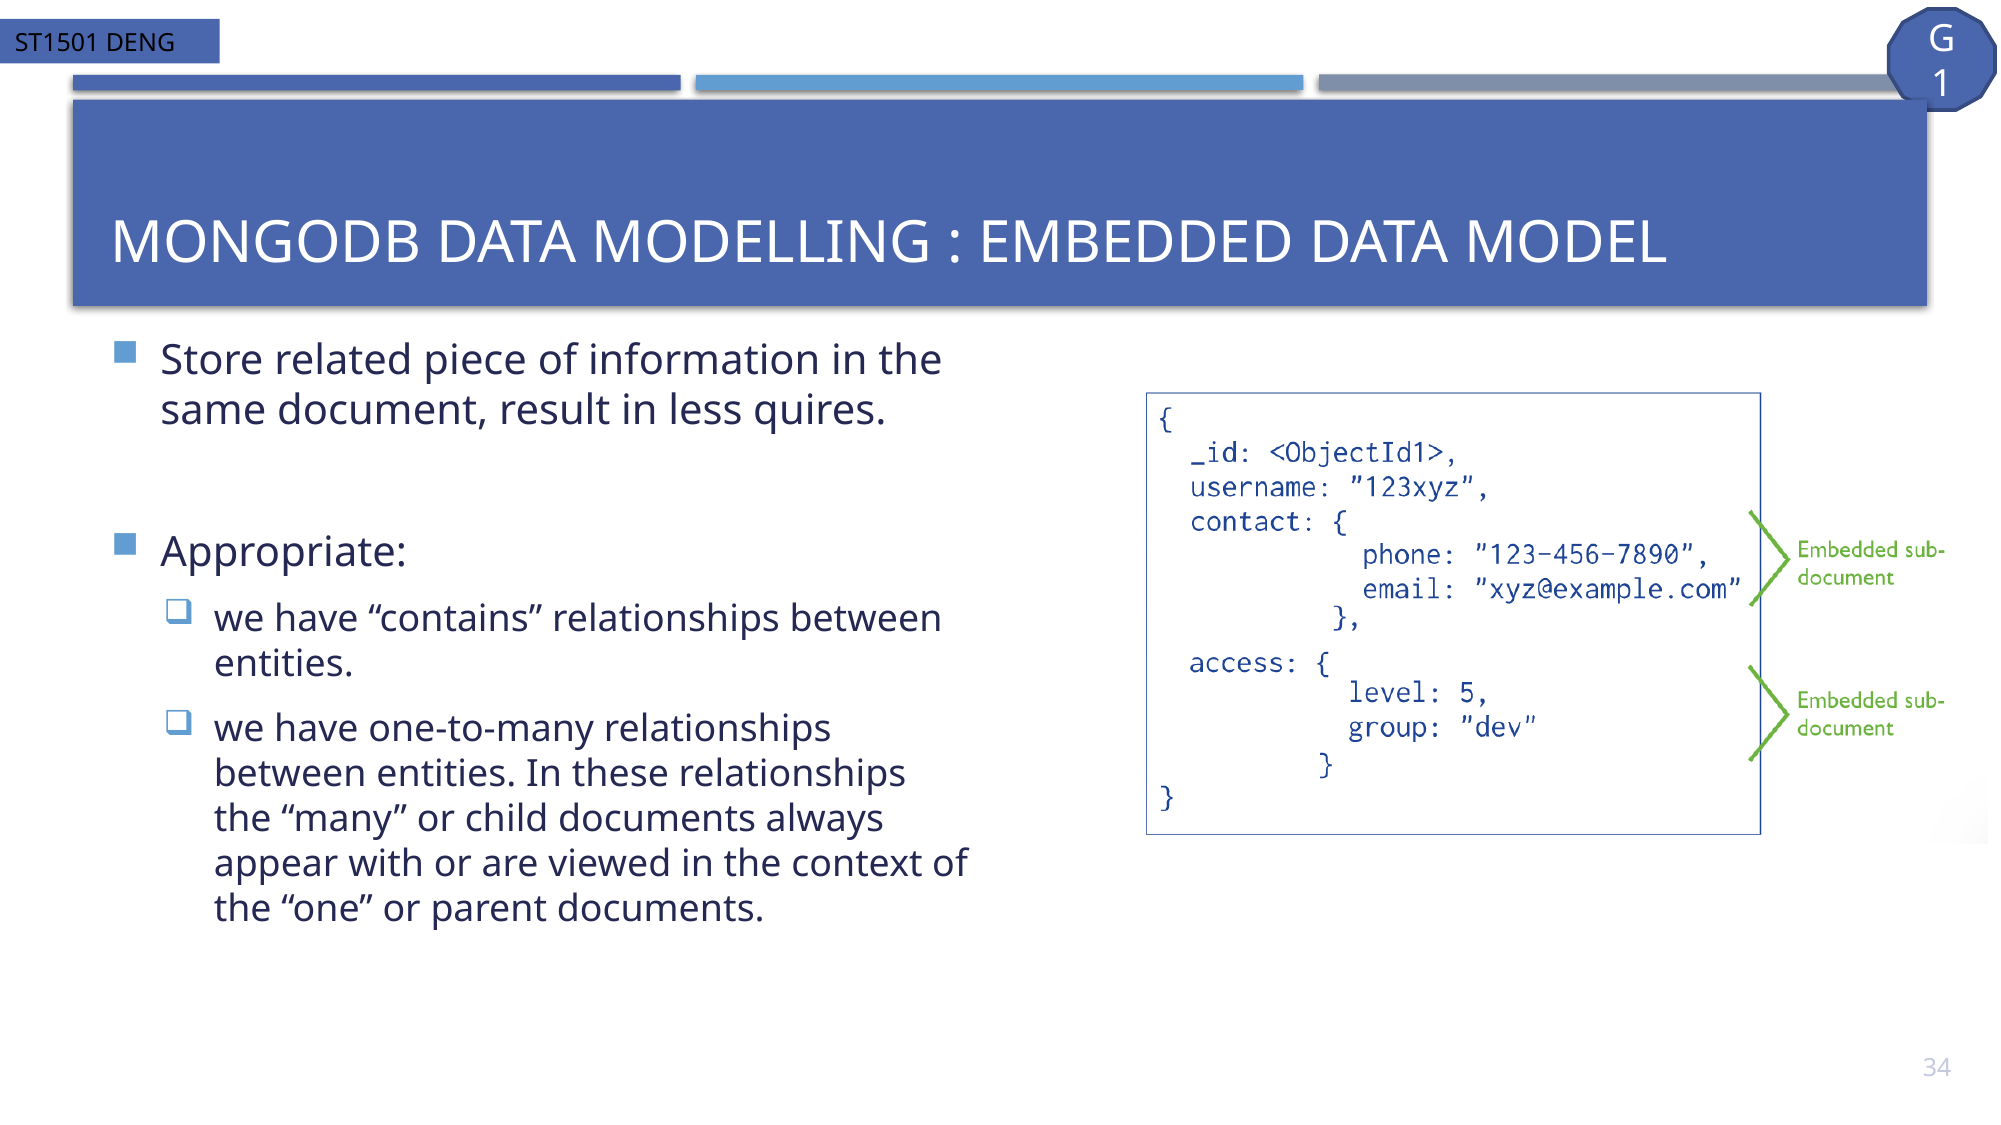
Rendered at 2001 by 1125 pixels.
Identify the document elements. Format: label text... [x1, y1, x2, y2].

picture [1126, 368, 1989, 844]
title Mongodb data modelling : Embedded data model [95, 119, 1905, 282]
list Store related piece of information in the same document, result in less quires. Appropriate: we have “contains” relationships between entities. we have one-to-many relationships between entities. In these relationships the “many” or child documents always appear with or are viewed in the context of the “one” or parent documents. [95, 365, 985, 962]
slide_number 34 [1775, 1038, 1967, 1099]
